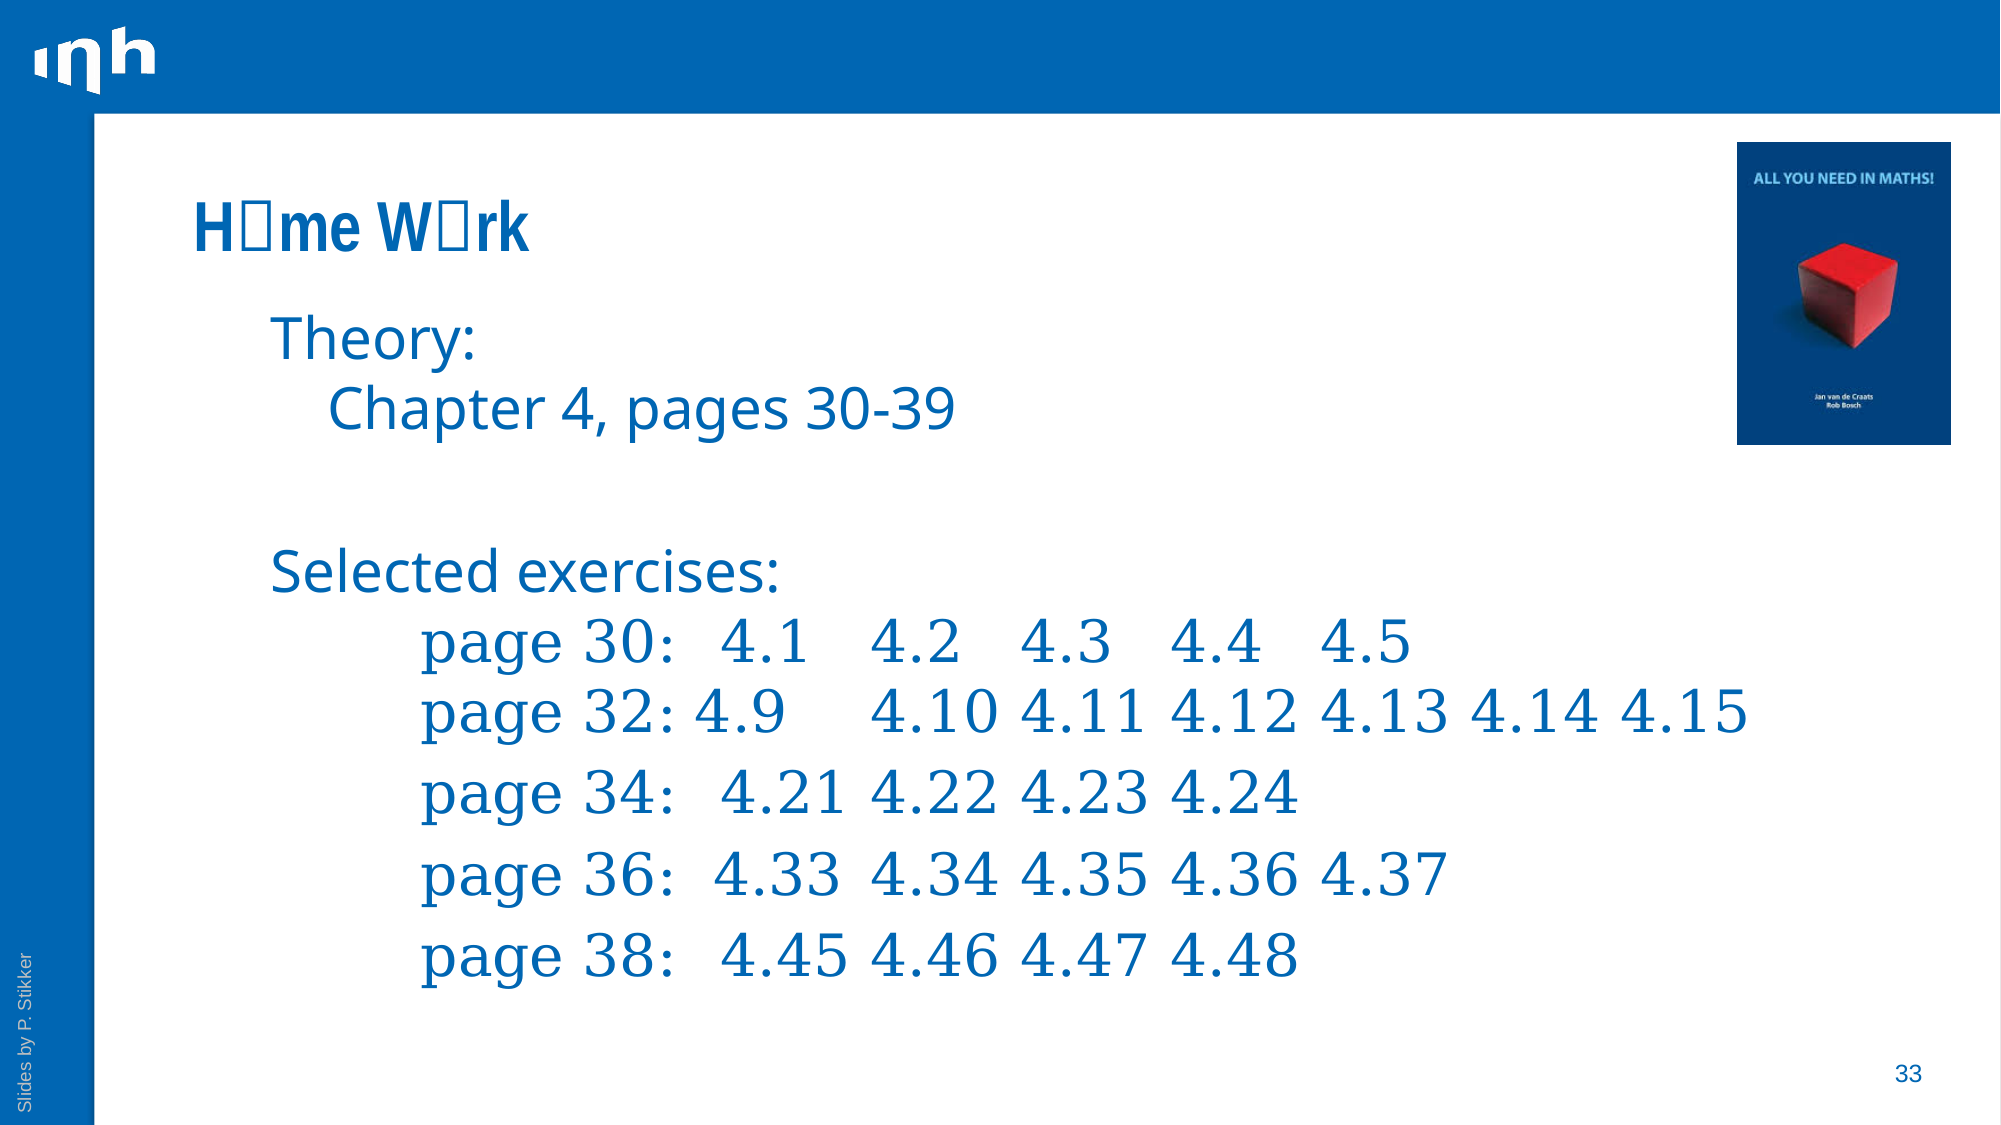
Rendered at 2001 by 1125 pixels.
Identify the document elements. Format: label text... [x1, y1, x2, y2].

picture [1736, 142, 1951, 445]
slide_number 33 [1471, 1042, 1938, 1103]
picture [23, 7, 166, 114]
title Hme Wrk [178, 172, 1731, 276]
list Theory: Chapter 4, pages 30-39 Selected exercises: page 30: 4.1 4.2 4.3 4.4 4.5 page 32: 4.9 4.10 4.11 4.12 4.13 4.14 4.15 page 34: 4.21 4.22 4.23 4.24 page 36: 4.33 4.34 4.35 4.36 4.37 page 38: 4.45 4.46 4.47 4.48 [255, 293, 1867, 1059]
